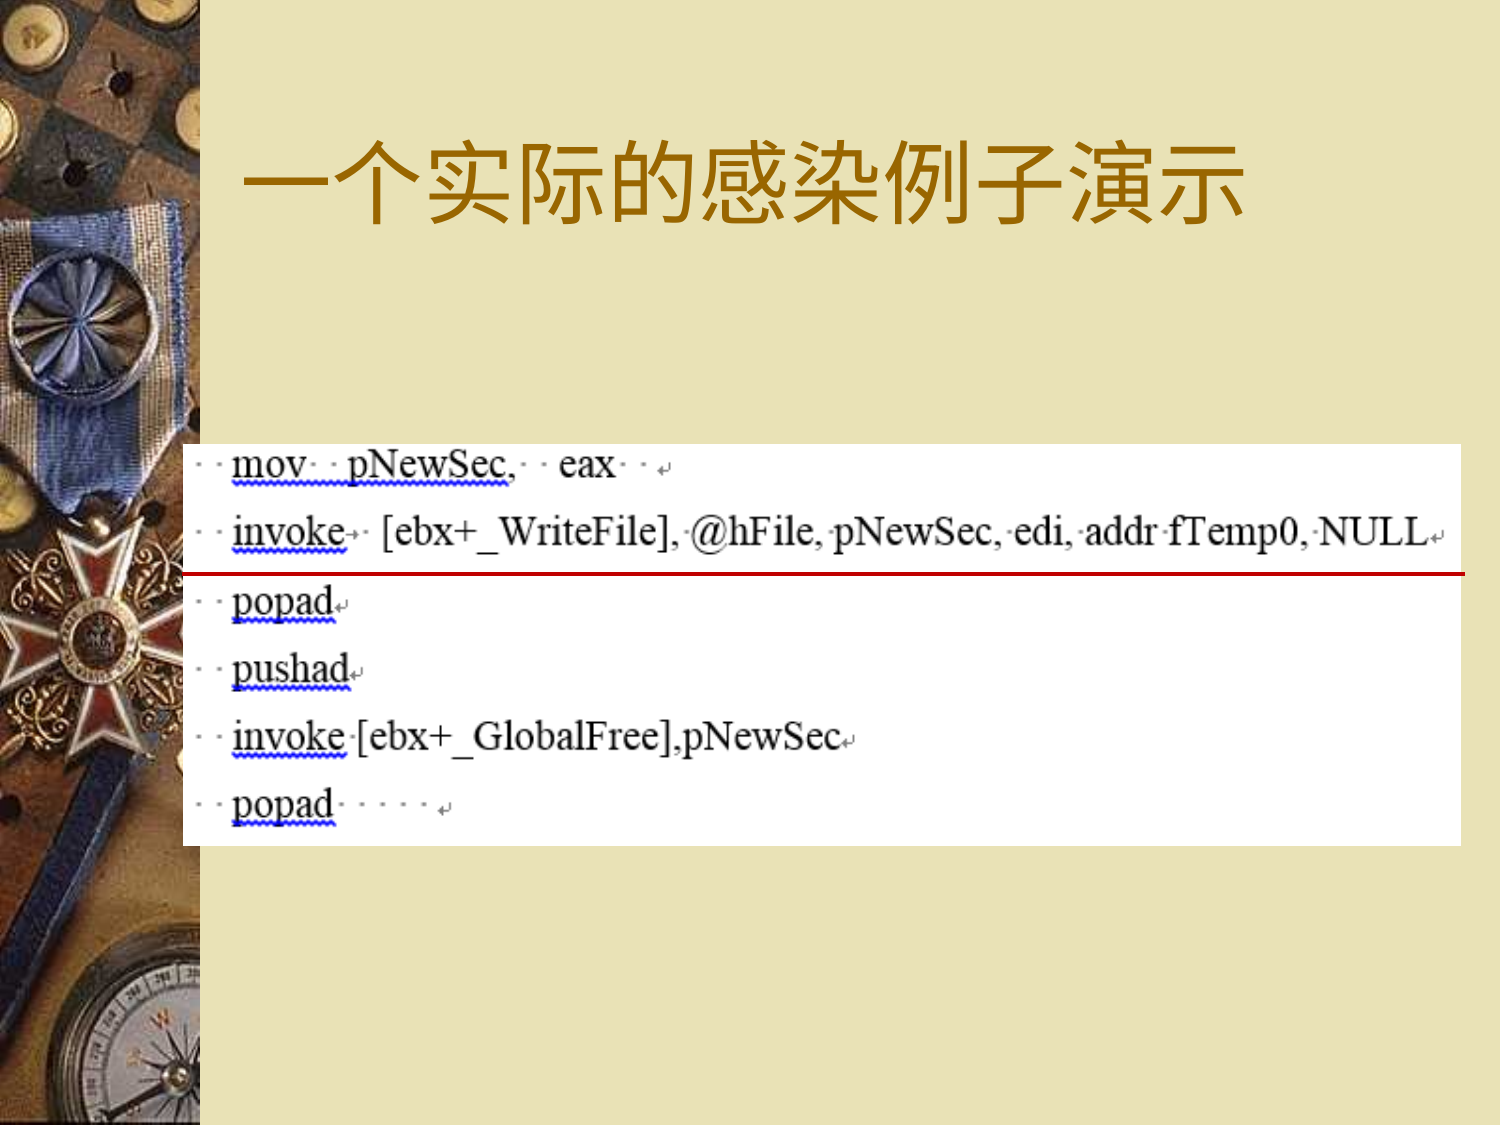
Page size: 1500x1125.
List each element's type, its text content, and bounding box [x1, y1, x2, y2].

title 一个实际的感染例子演示 [225, 87, 1463, 275]
picture [0, 0, 1462, 1125]
